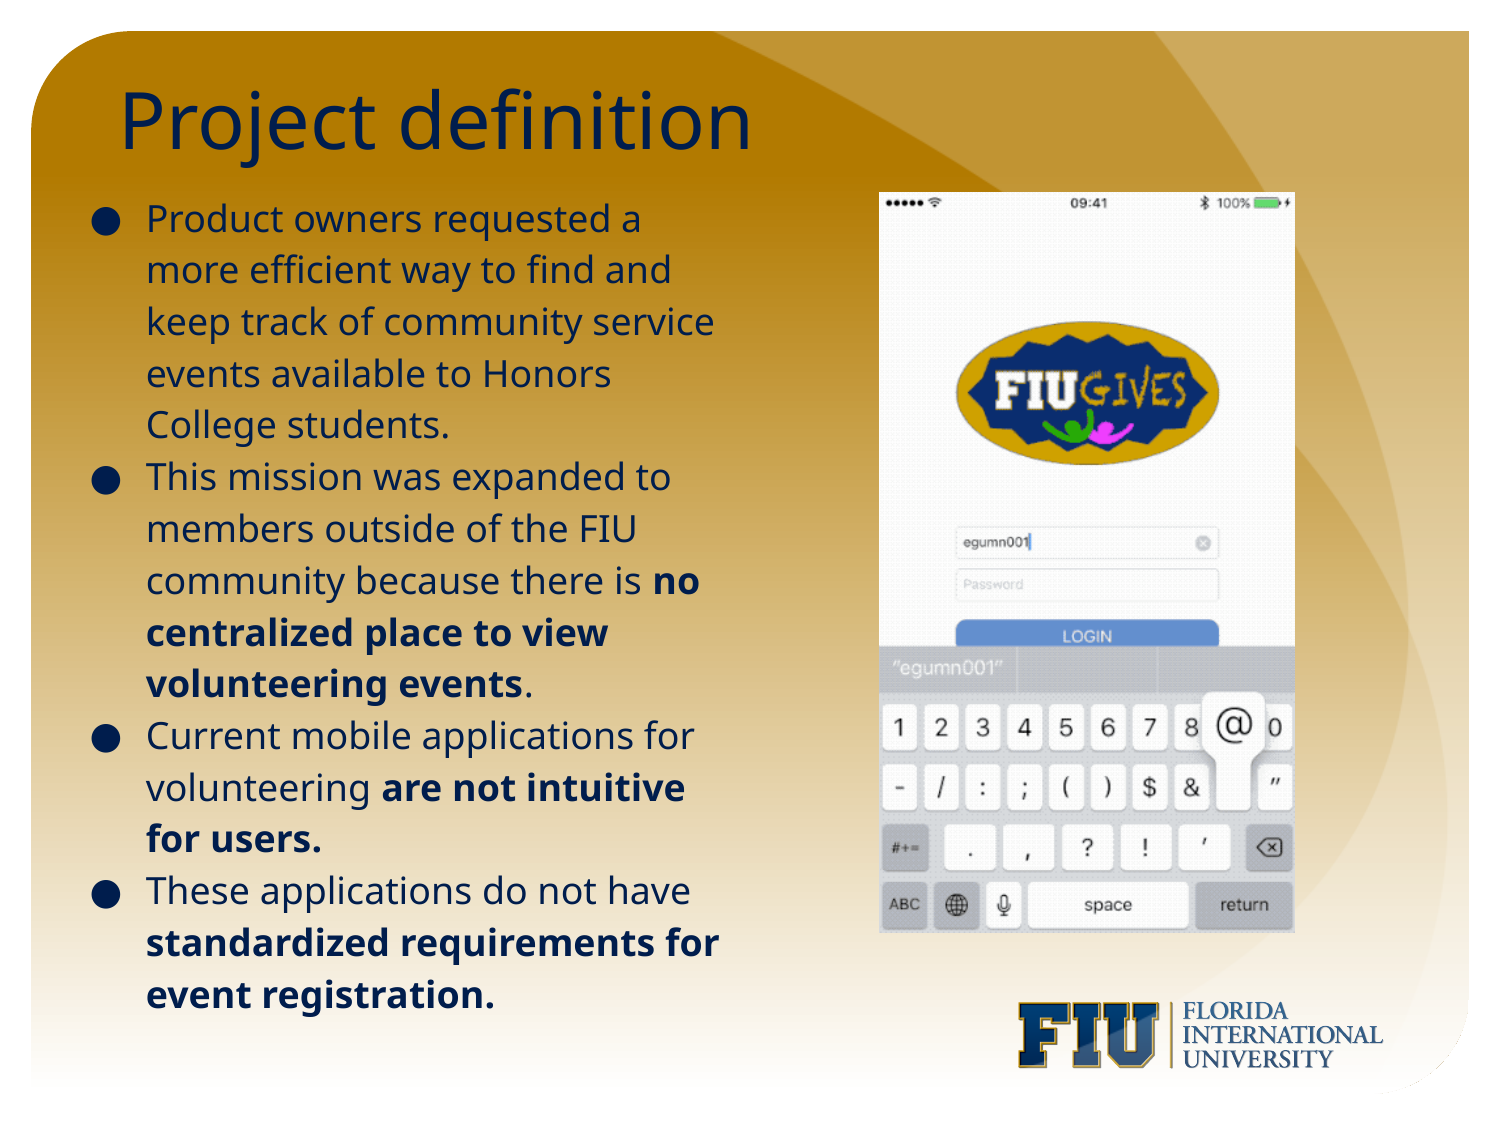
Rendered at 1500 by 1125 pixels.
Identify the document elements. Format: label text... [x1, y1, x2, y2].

text_box Product owners requested a more efficient way to find and keep track of community service events available to Honors College students. This mission was expanded to members outside of the FIU community because there is no centralized place to view volunteering events. Current mobile applications for volunteering are not intuitive for users. These applications do not have standardized requirements for event registration. [55, 172, 756, 1027]
picture [24, 30, 1473, 1094]
title Project definition [103, 60, 1348, 173]
